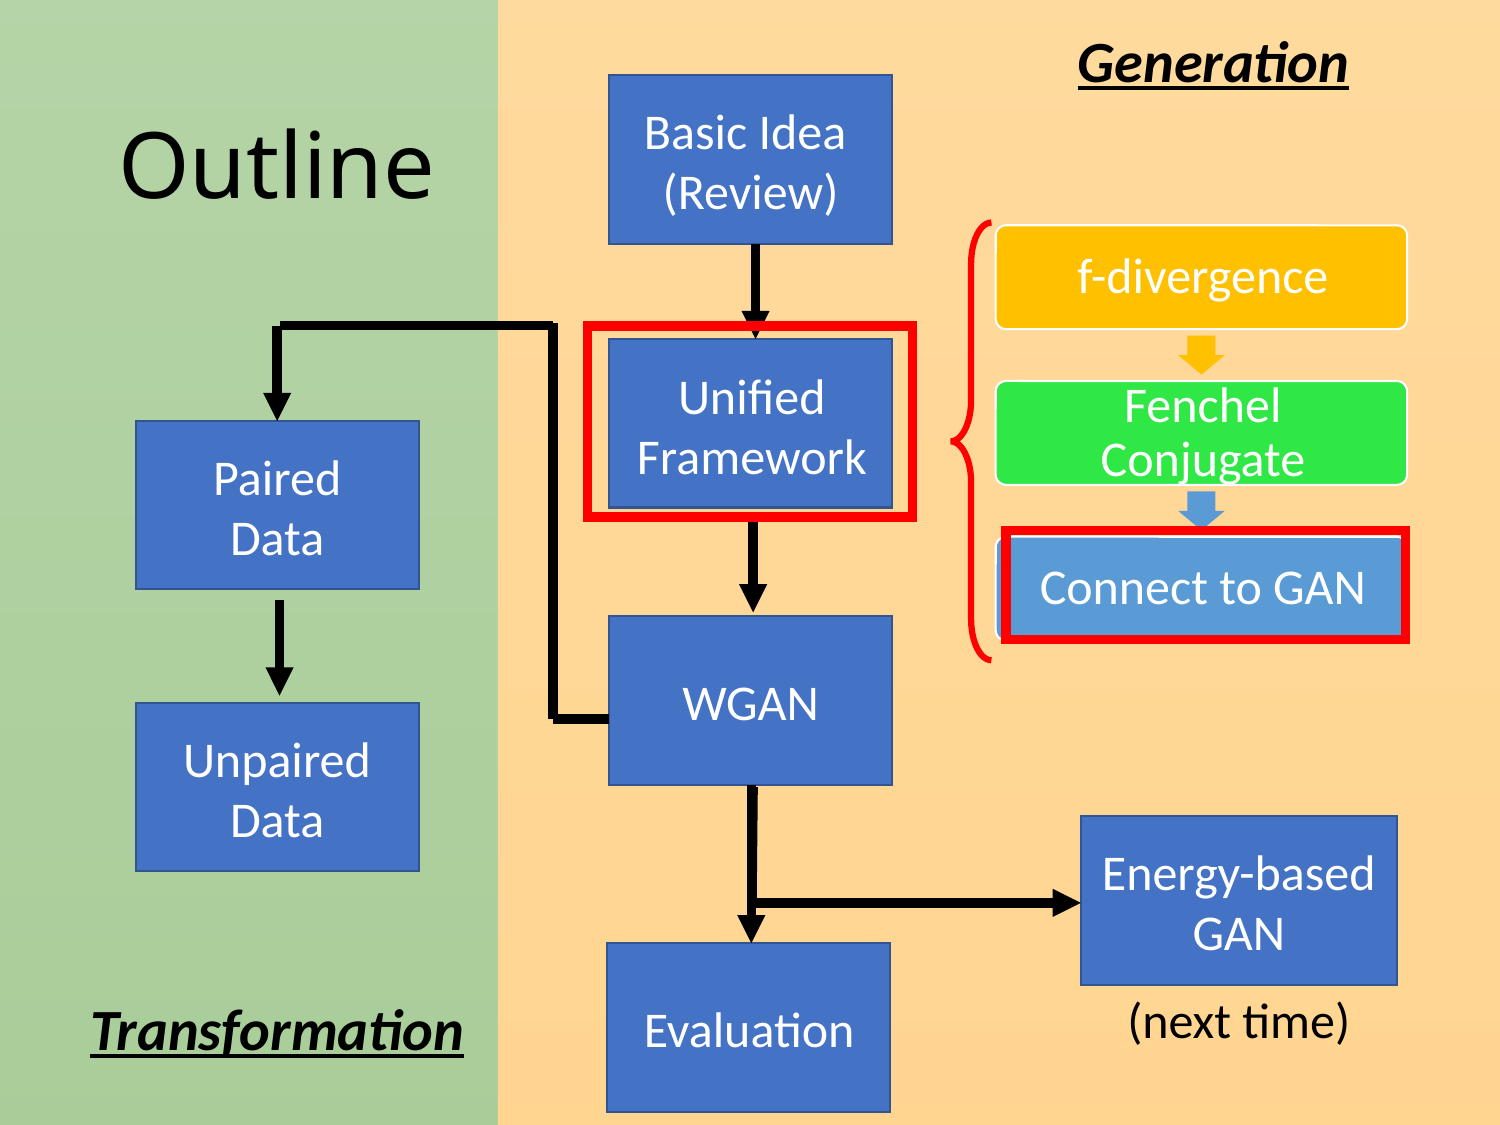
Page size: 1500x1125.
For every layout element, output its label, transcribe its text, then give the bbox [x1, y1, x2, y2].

text_box Basic Idea (Review) [608, 74, 893, 245]
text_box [948, 225, 1455, 641]
text_box Energy-based GAN [1080, 815, 1398, 980]
text_box Evaluation [606, 942, 891, 1113]
text_box Paired Data [135, 420, 420, 590]
text_box [973, 641, 992, 661]
text_box WGAN [608, 615, 893, 786]
text_box Unpaired Data [135, 702, 420, 872]
text_box [497, 0, 1500, 1125]
text_box [587, 325, 913, 518]
title Outline [103, 59, 1397, 278]
text_box (next time) [1050, 980, 1427, 1056]
text_box [0, 0, 497, 1125]
text_box Transformation [58, 984, 496, 1070]
text_box Generation [1063, 17, 1383, 102]
